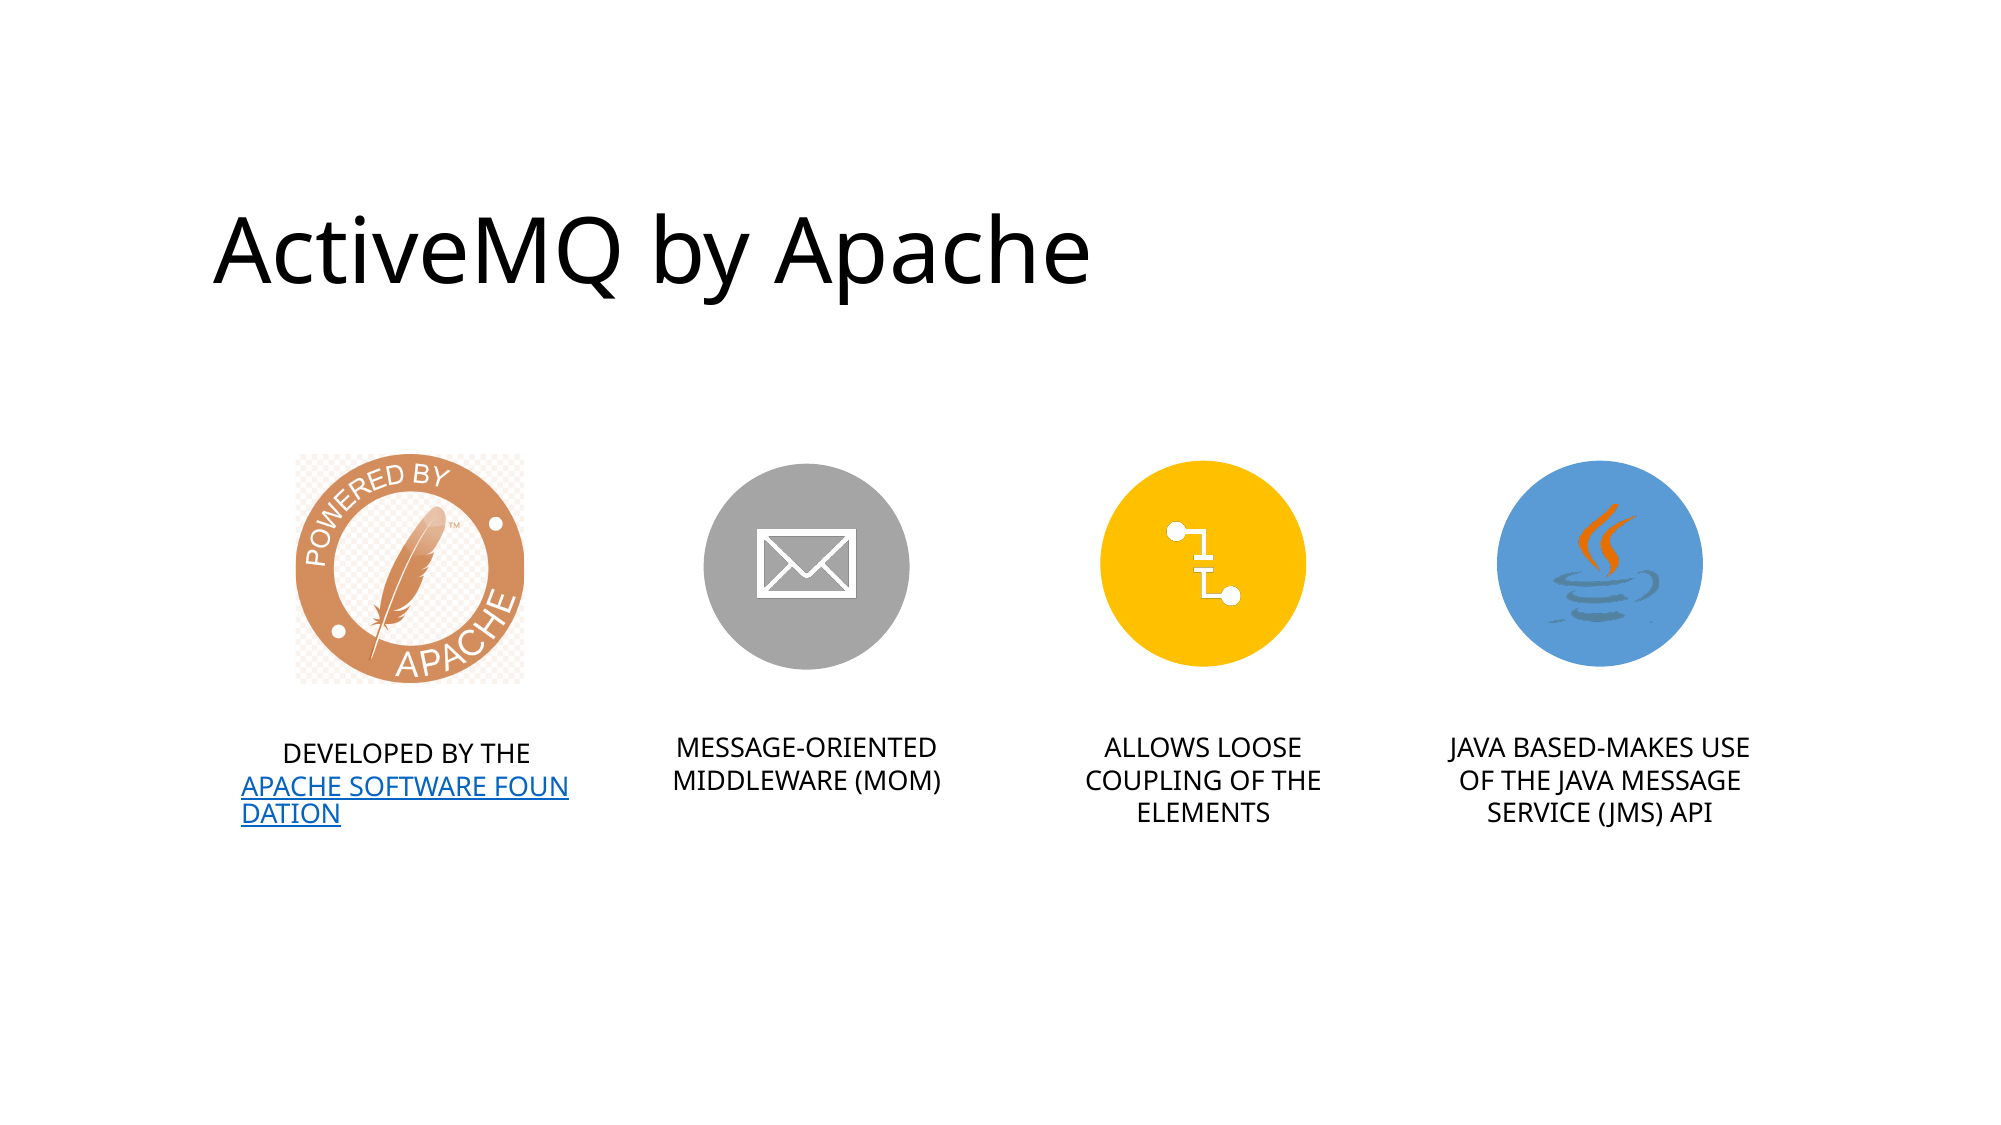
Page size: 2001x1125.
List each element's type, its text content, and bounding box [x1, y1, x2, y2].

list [179, 344, 1830, 966]
title ActiveMQ by Apache [198, 145, 1924, 363]
